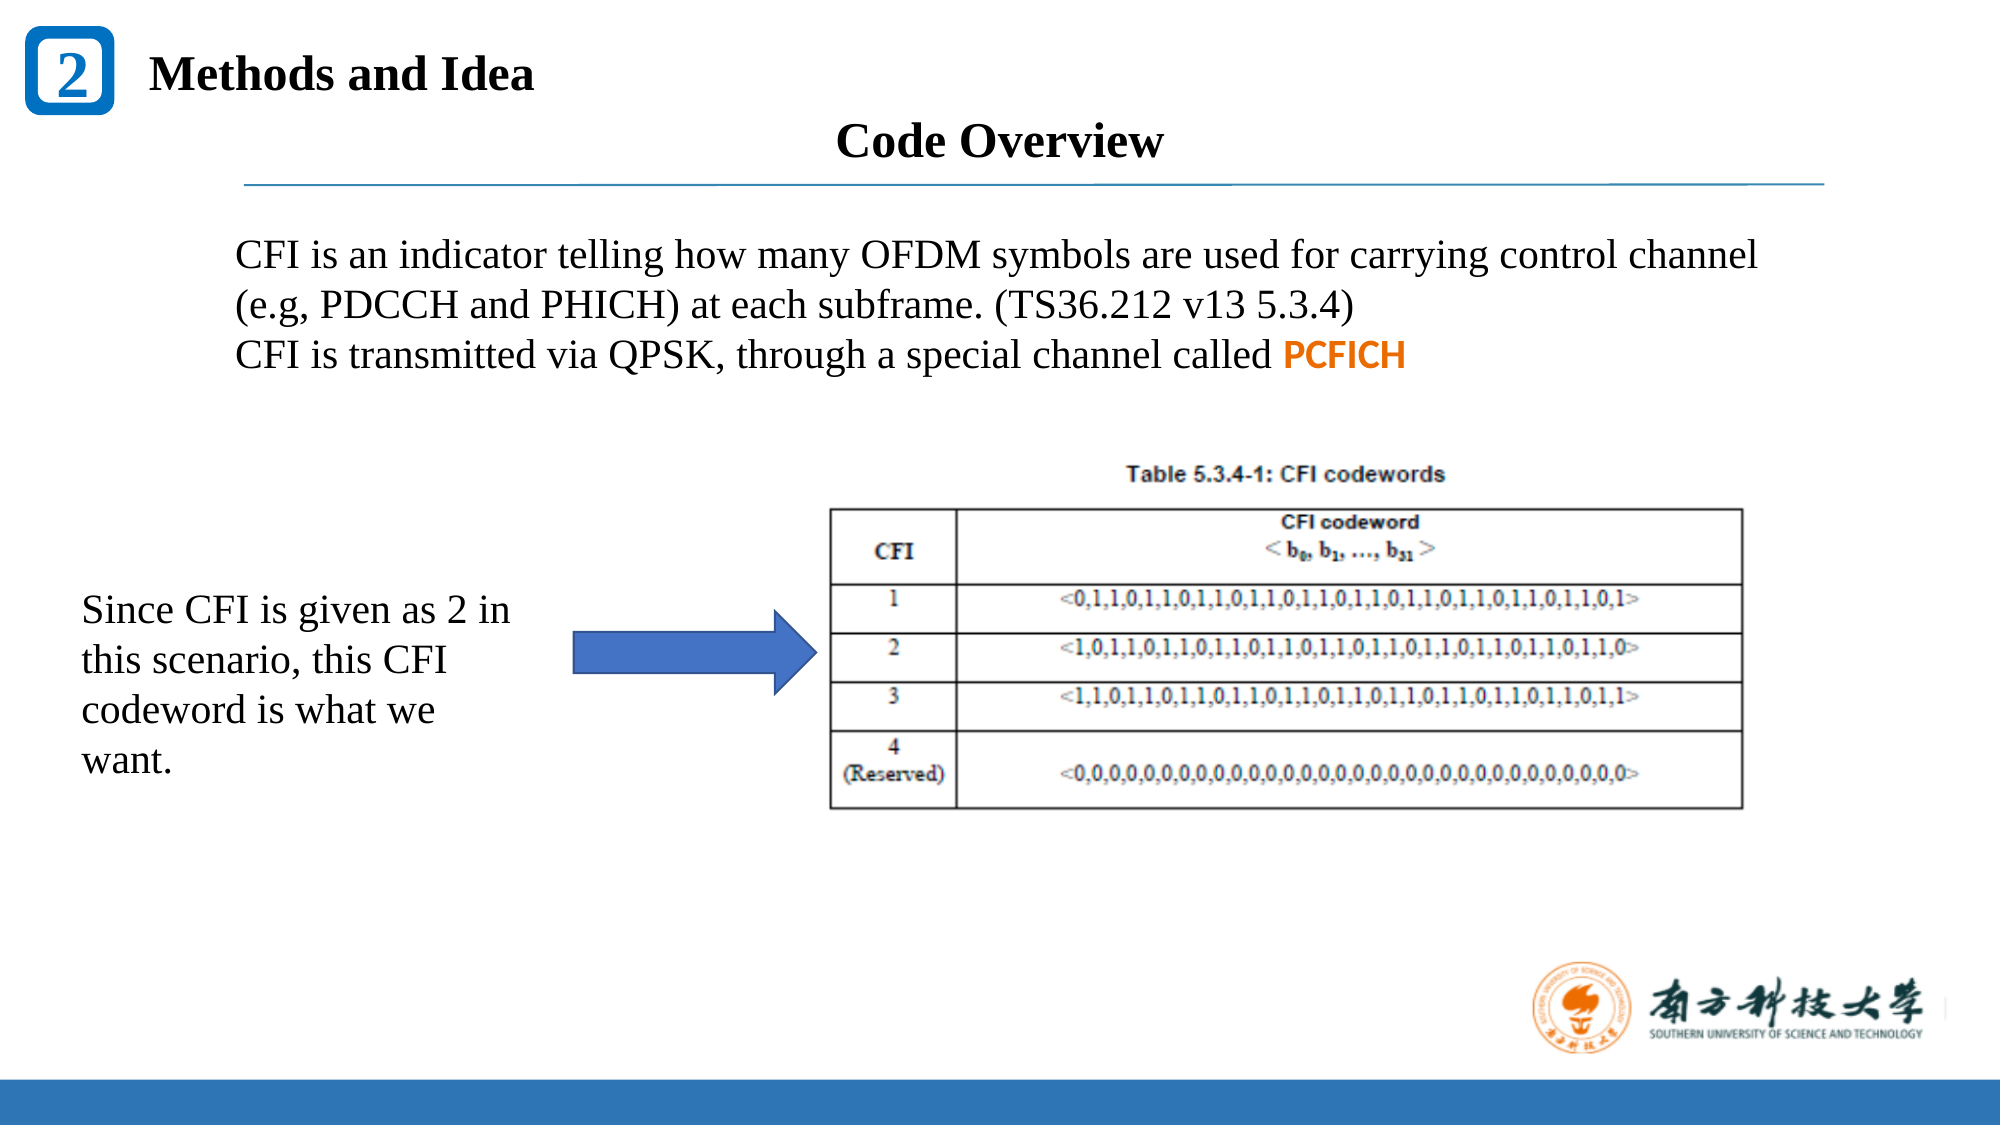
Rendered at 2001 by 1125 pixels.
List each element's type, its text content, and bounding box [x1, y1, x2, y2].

picture [1472, 939, 1960, 1074]
text_box Code Overview [649, 99, 1351, 175]
text_box CFI is an indicator telling how many OFDM symbols are used for carrying control channel (e.g, PDCCH and PHICH) at each subframe. (TS36.212 v13 5.3.4) CFI is transmitted via QPSK, through a special channel called PCFICH [220, 219, 1780, 385]
text_box Since CFI is given as 2 in this scenario, this CFI codeword is what we want. [66, 574, 550, 789]
picture [799, 444, 1779, 824]
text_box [26, 27, 551, 115]
text_box [572, 608, 799, 697]
